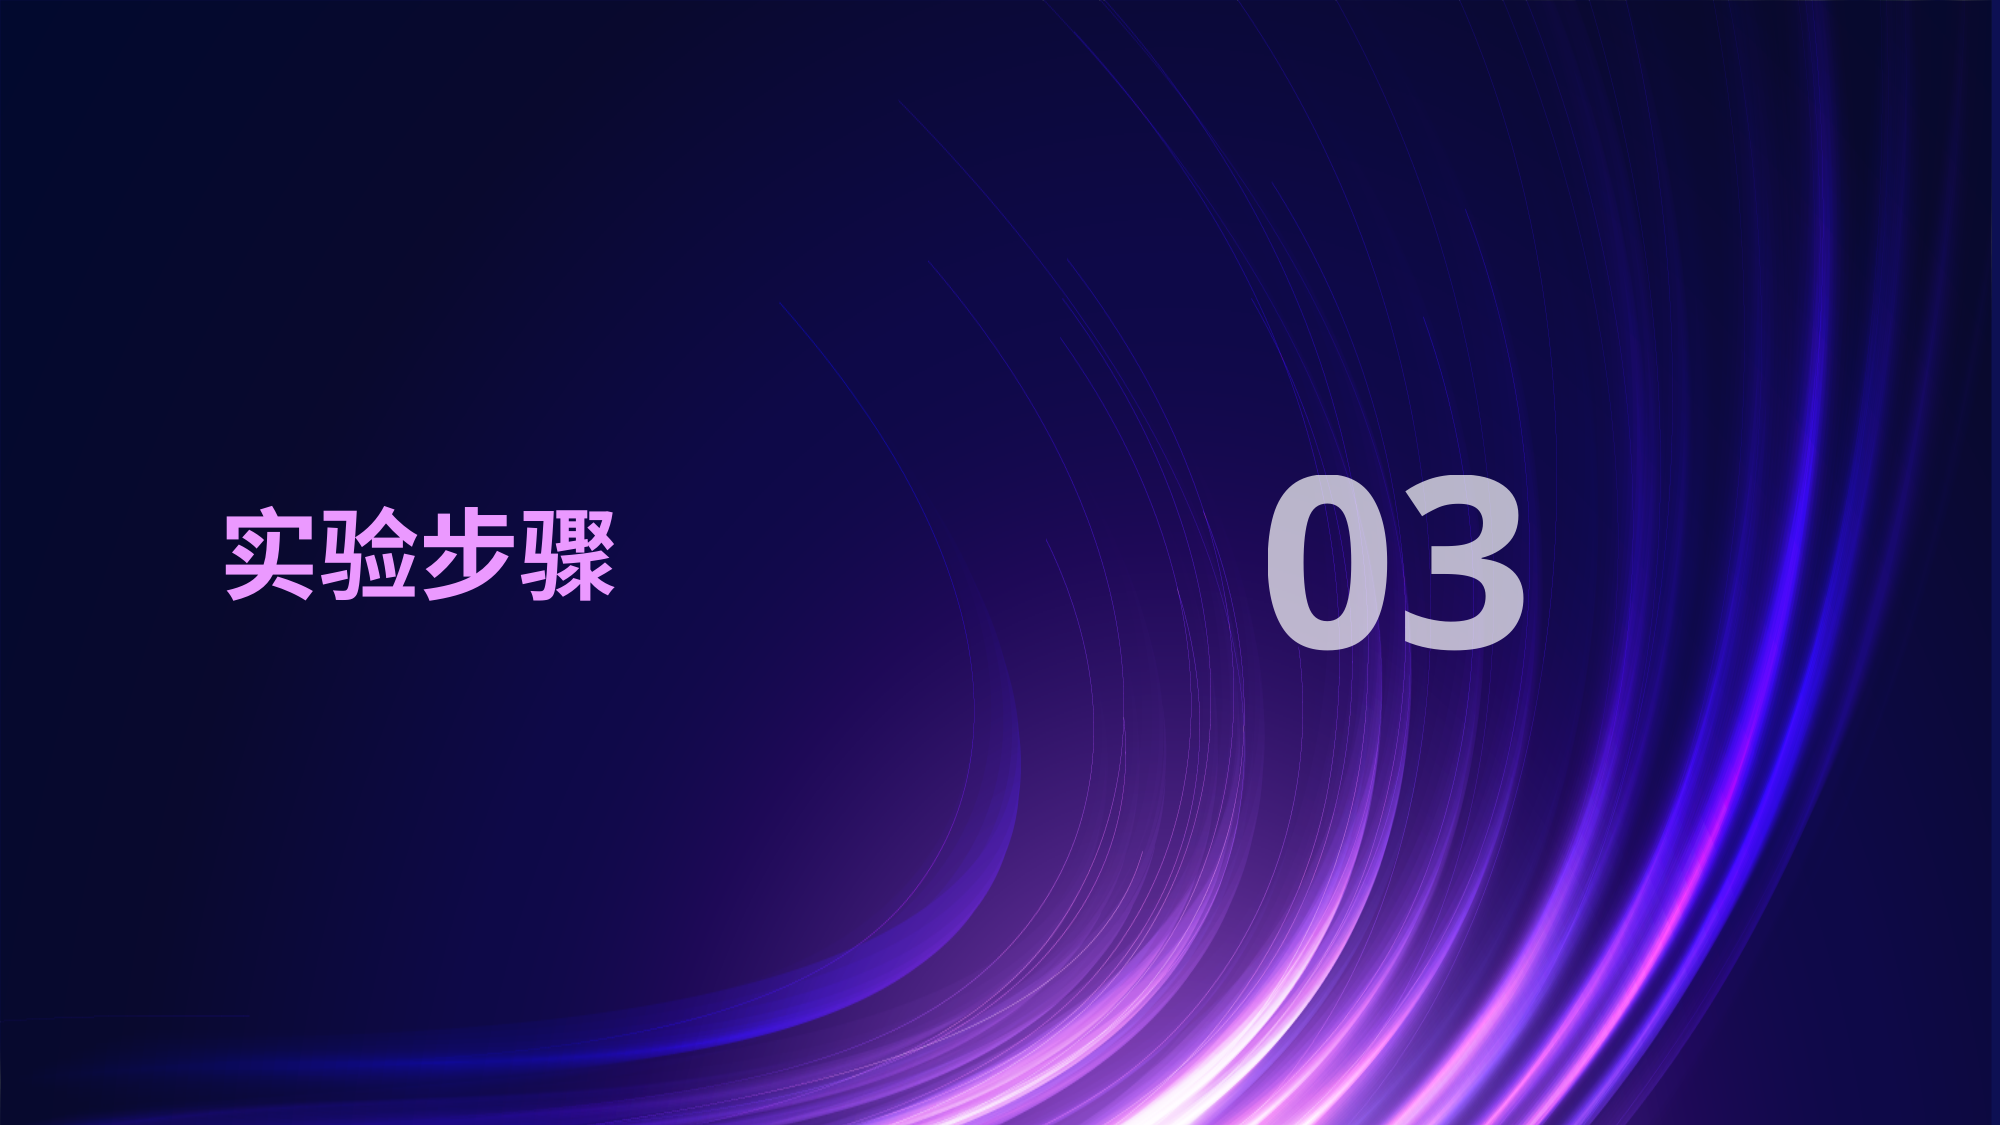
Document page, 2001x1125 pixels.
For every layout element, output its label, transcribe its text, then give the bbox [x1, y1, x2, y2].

list 03 [1097, 267, 1696, 839]
picture [0, 0, 2000, 1125]
title 实验步骤 [219, 267, 1097, 839]
